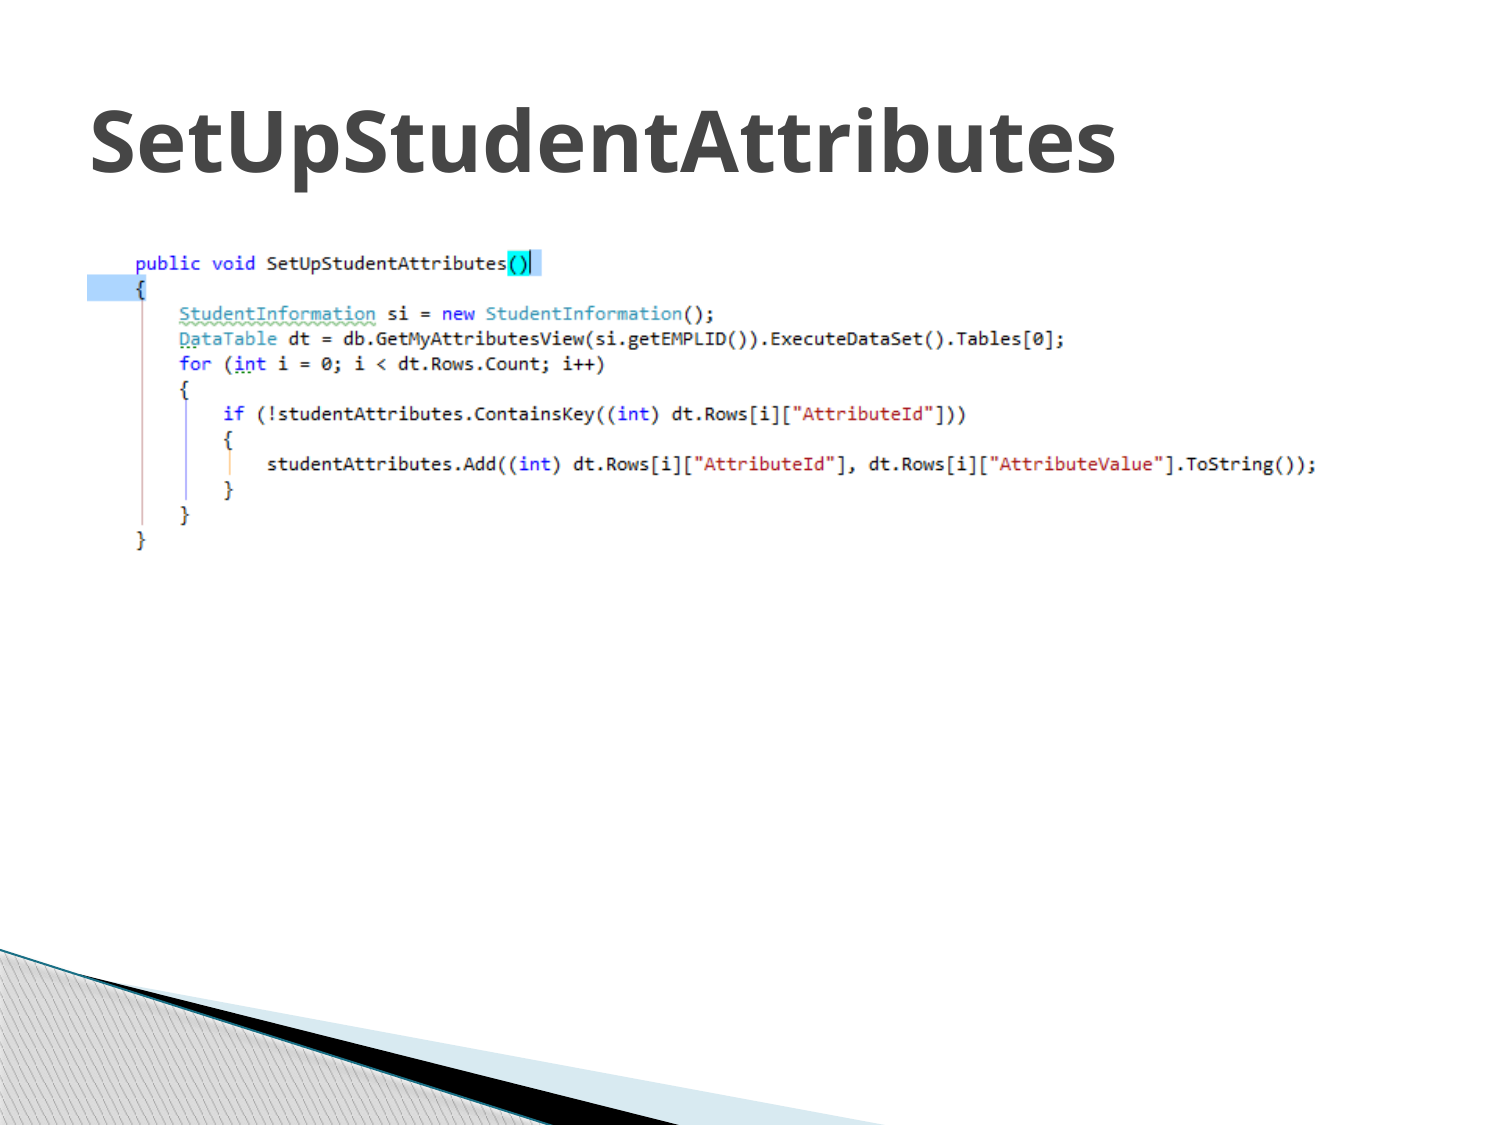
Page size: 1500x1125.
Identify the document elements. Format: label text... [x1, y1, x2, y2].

picture [87, 234, 1363, 563]
title SetUpStudentAttributes [75, 45, 1425, 233]
